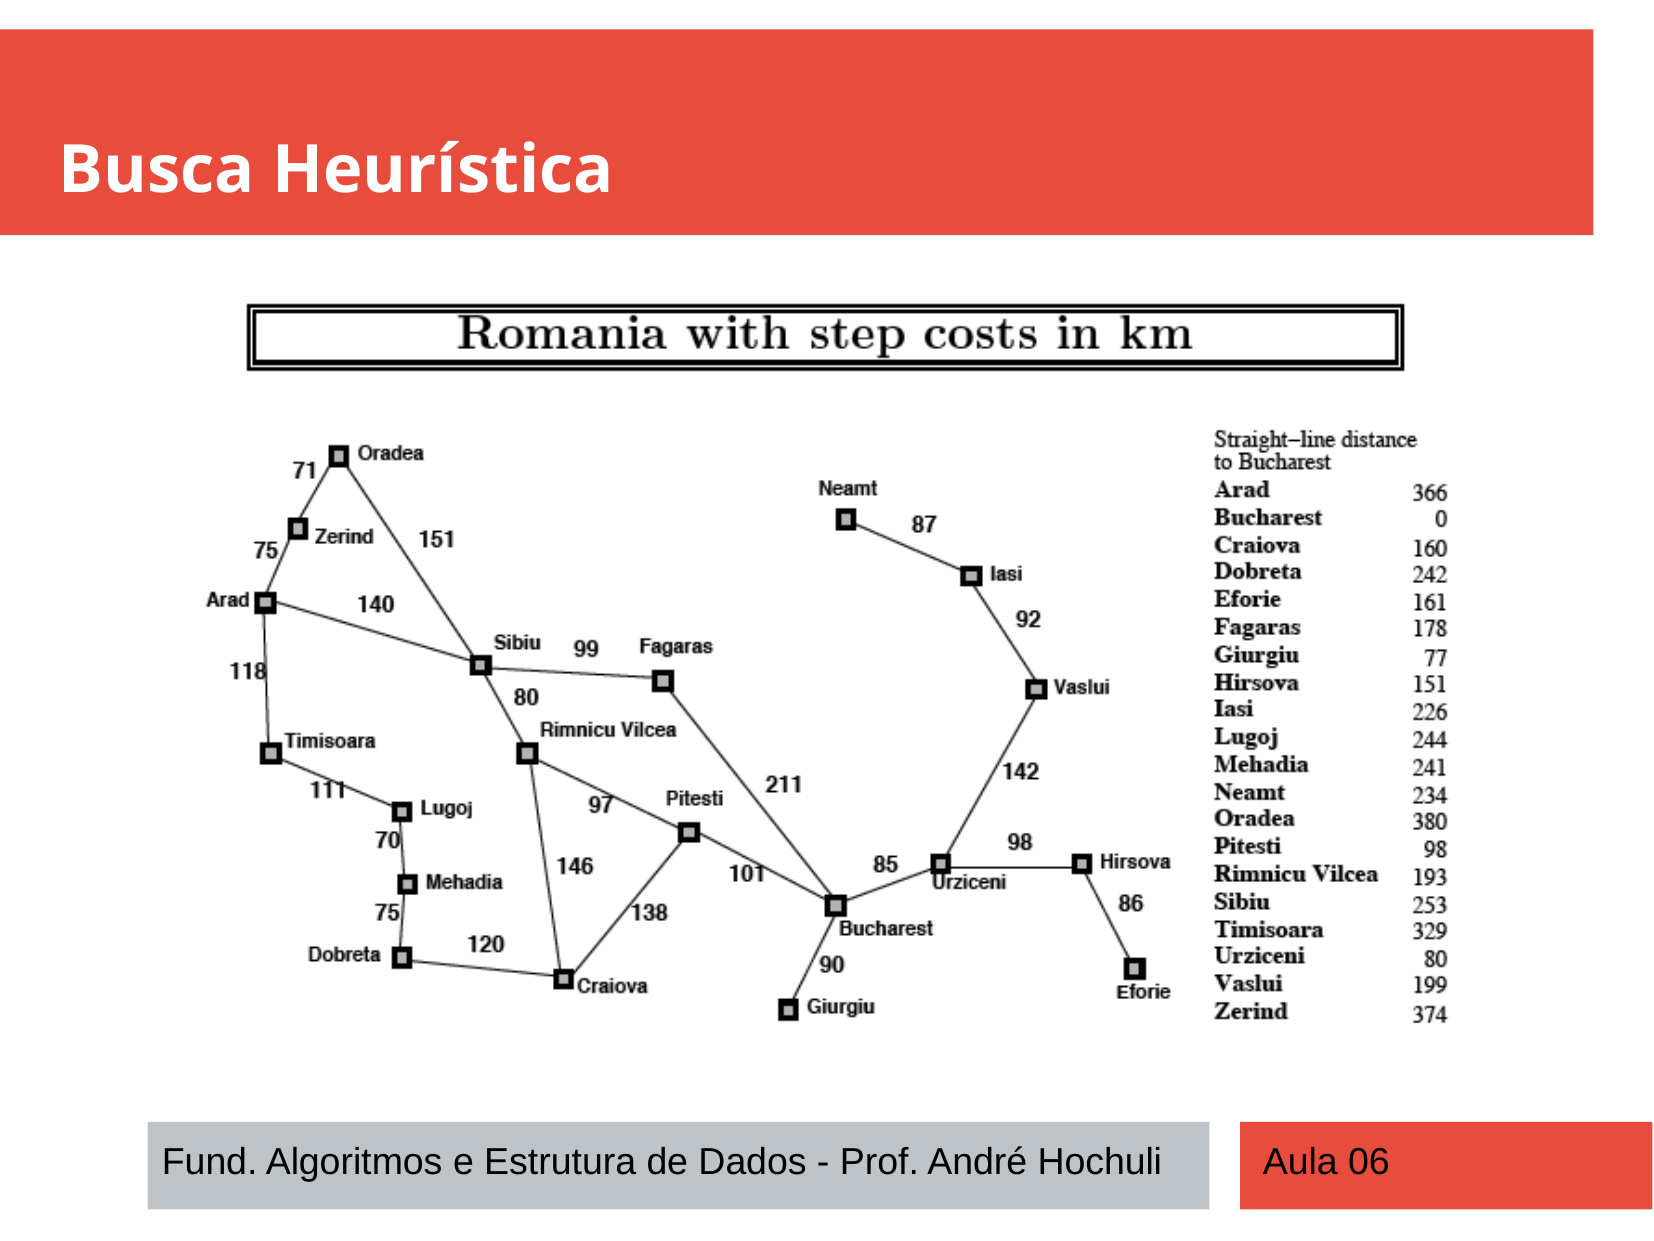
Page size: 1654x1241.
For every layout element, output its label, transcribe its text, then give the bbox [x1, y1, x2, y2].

text_box Busca Heurística [58, 58, 1594, 206]
picture [186, 283, 1466, 1052]
text_box [58, 324, 1564, 1092]
text_box Aula 06 [1248, 1129, 1622, 1189]
text_box Fund. Algoritmos e Estrutura de Dados - Prof. André Hochuli [147, 1129, 1204, 1189]
